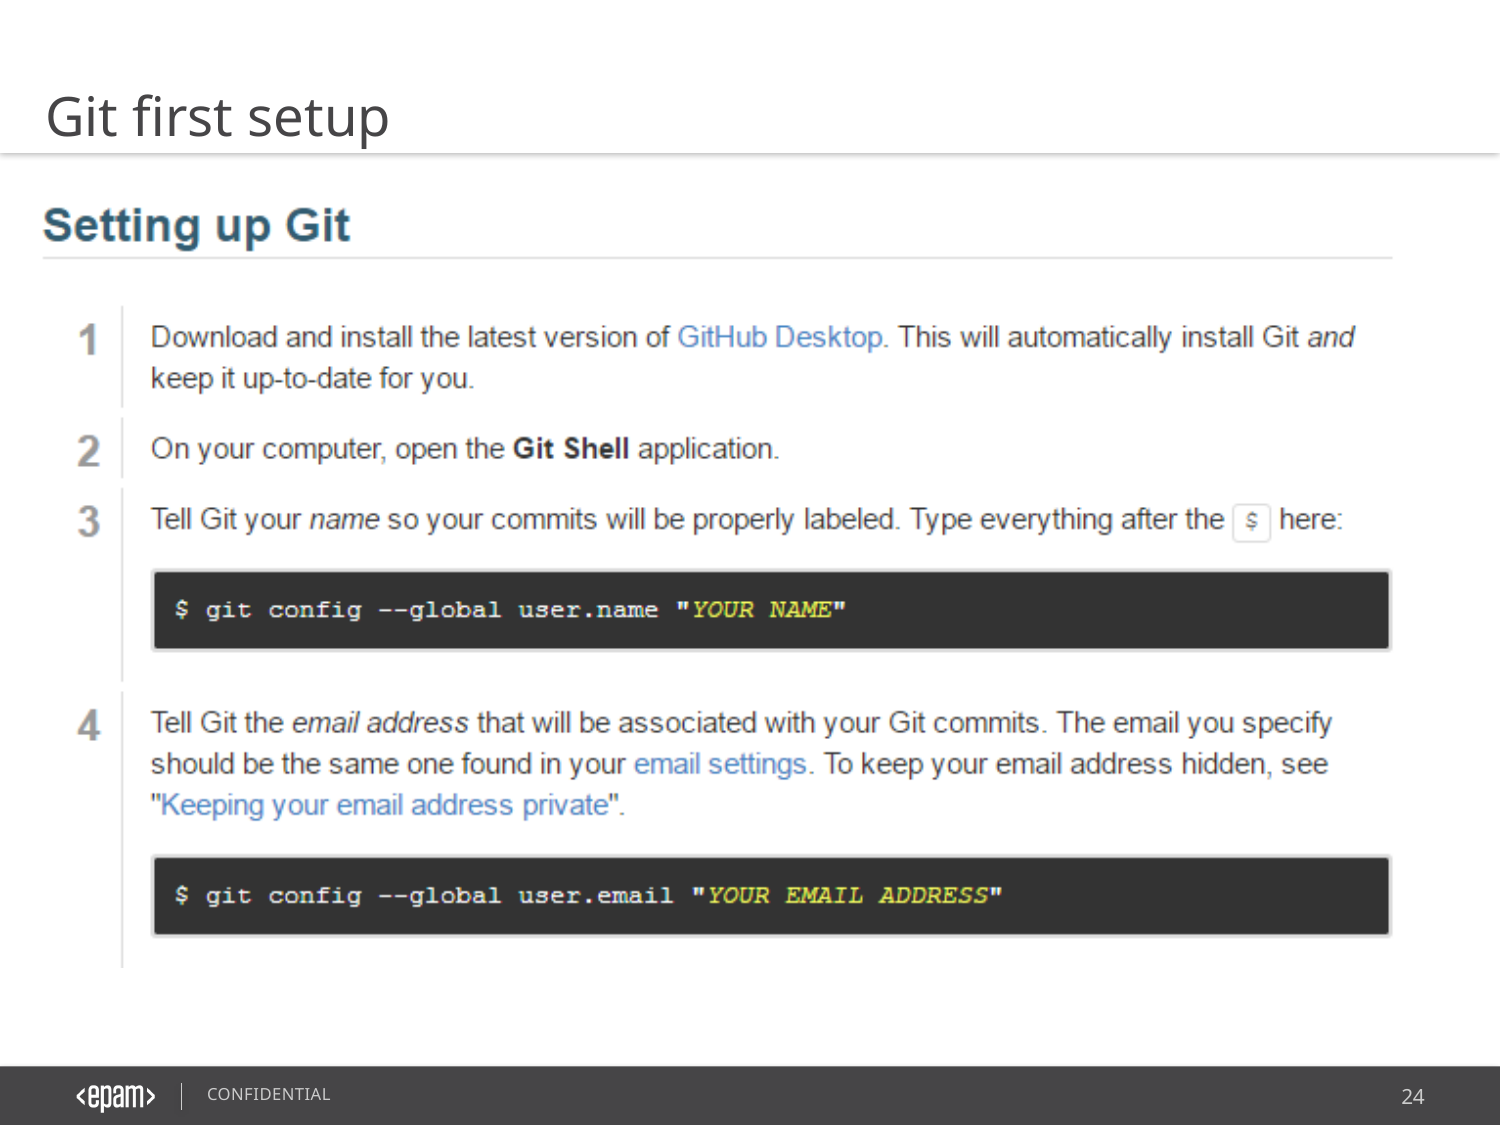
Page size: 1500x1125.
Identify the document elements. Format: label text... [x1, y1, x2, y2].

picture [76, 1085, 155, 1113]
picture [18, 185, 1438, 968]
list Git first setup [0, 0, 1500, 153]
